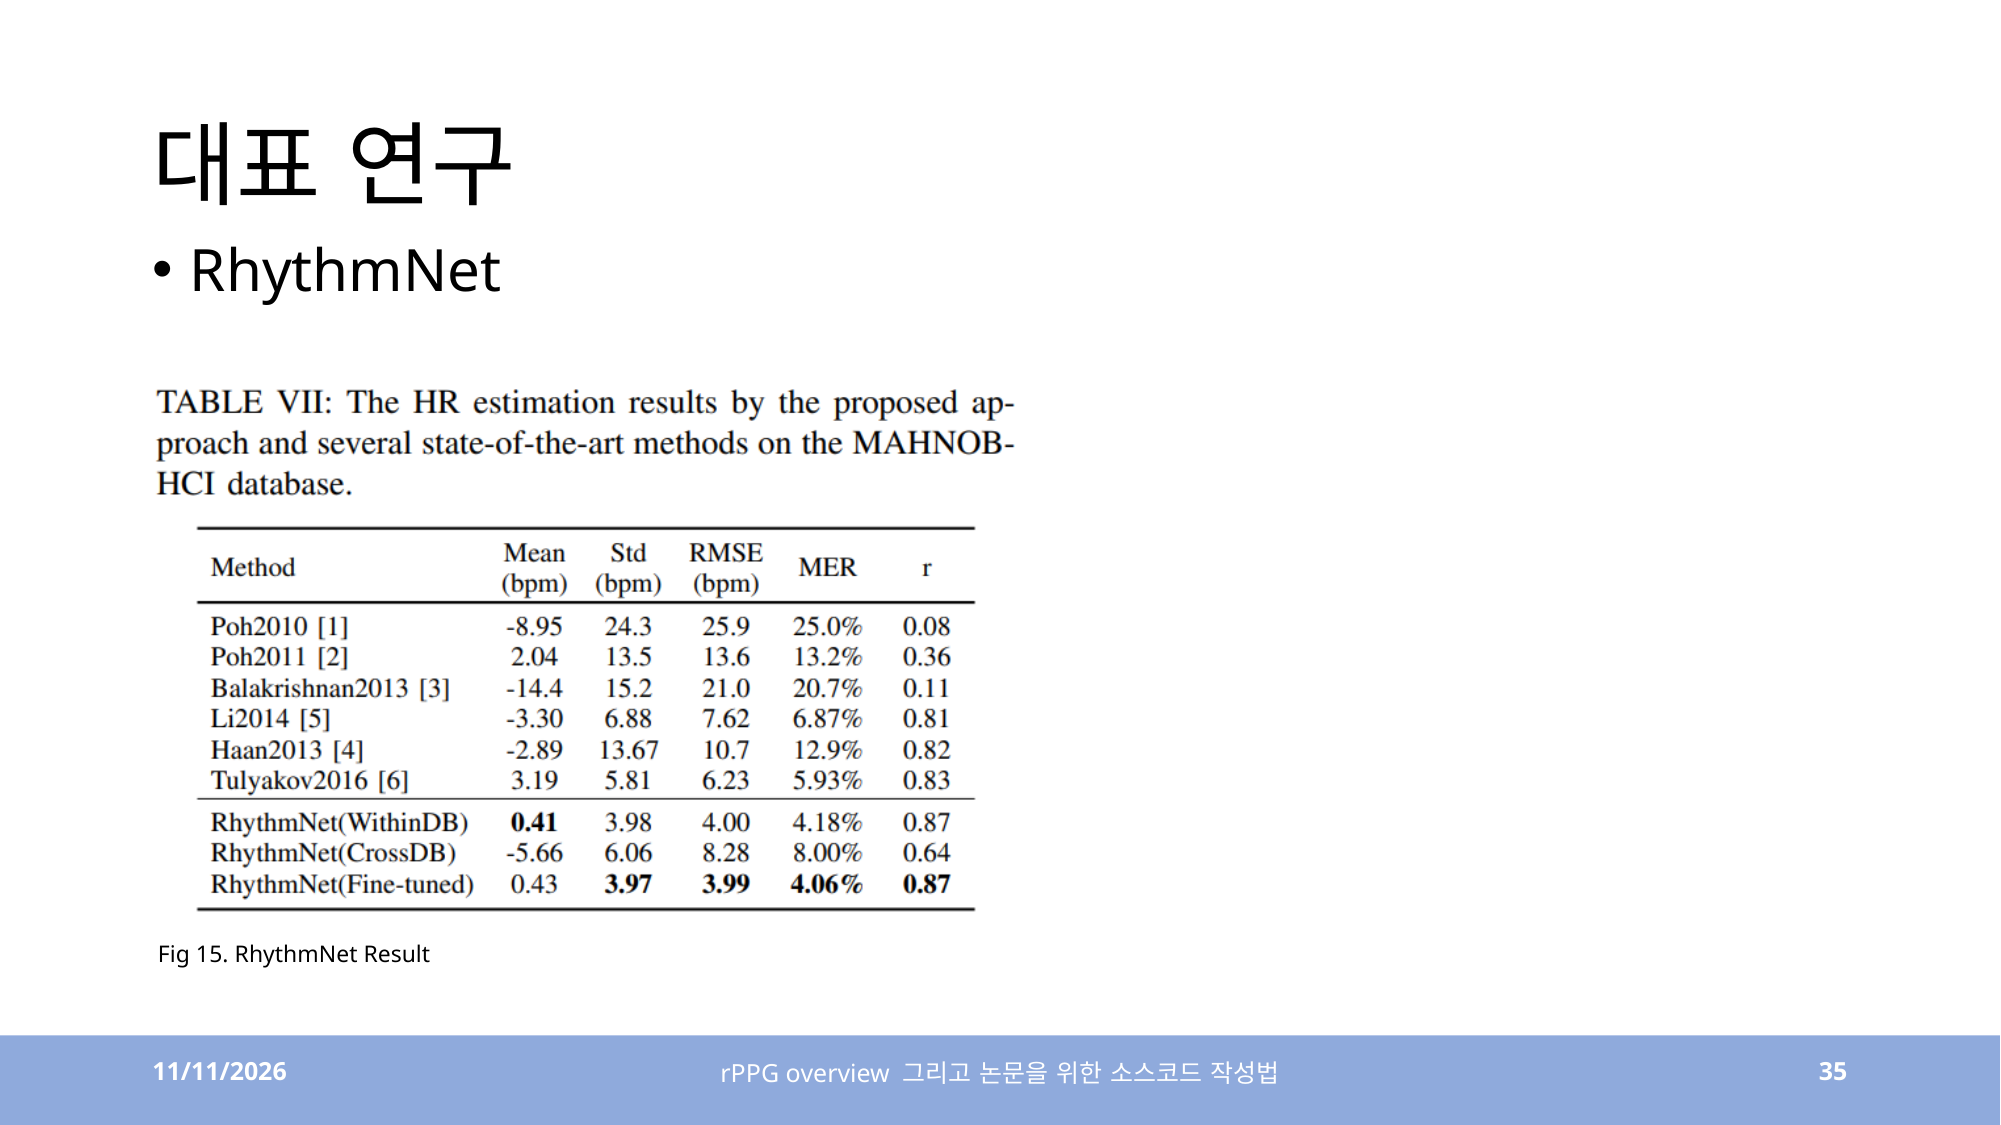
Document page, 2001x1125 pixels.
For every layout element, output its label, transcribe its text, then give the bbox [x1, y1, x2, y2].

slide_number 35 [1412, 1042, 1863, 1103]
picture [143, 346, 1032, 922]
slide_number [137, 1042, 588, 1103]
list RhythmNet [137, 218, 1863, 933]
text_box Fig 15. RhythmNet Result [143, 932, 711, 975]
footer rPPG overview 그리고 논문을 위한 소스코드 작성법 [662, 1042, 1338, 1103]
title 대표 연구 [137, 59, 1863, 218]
